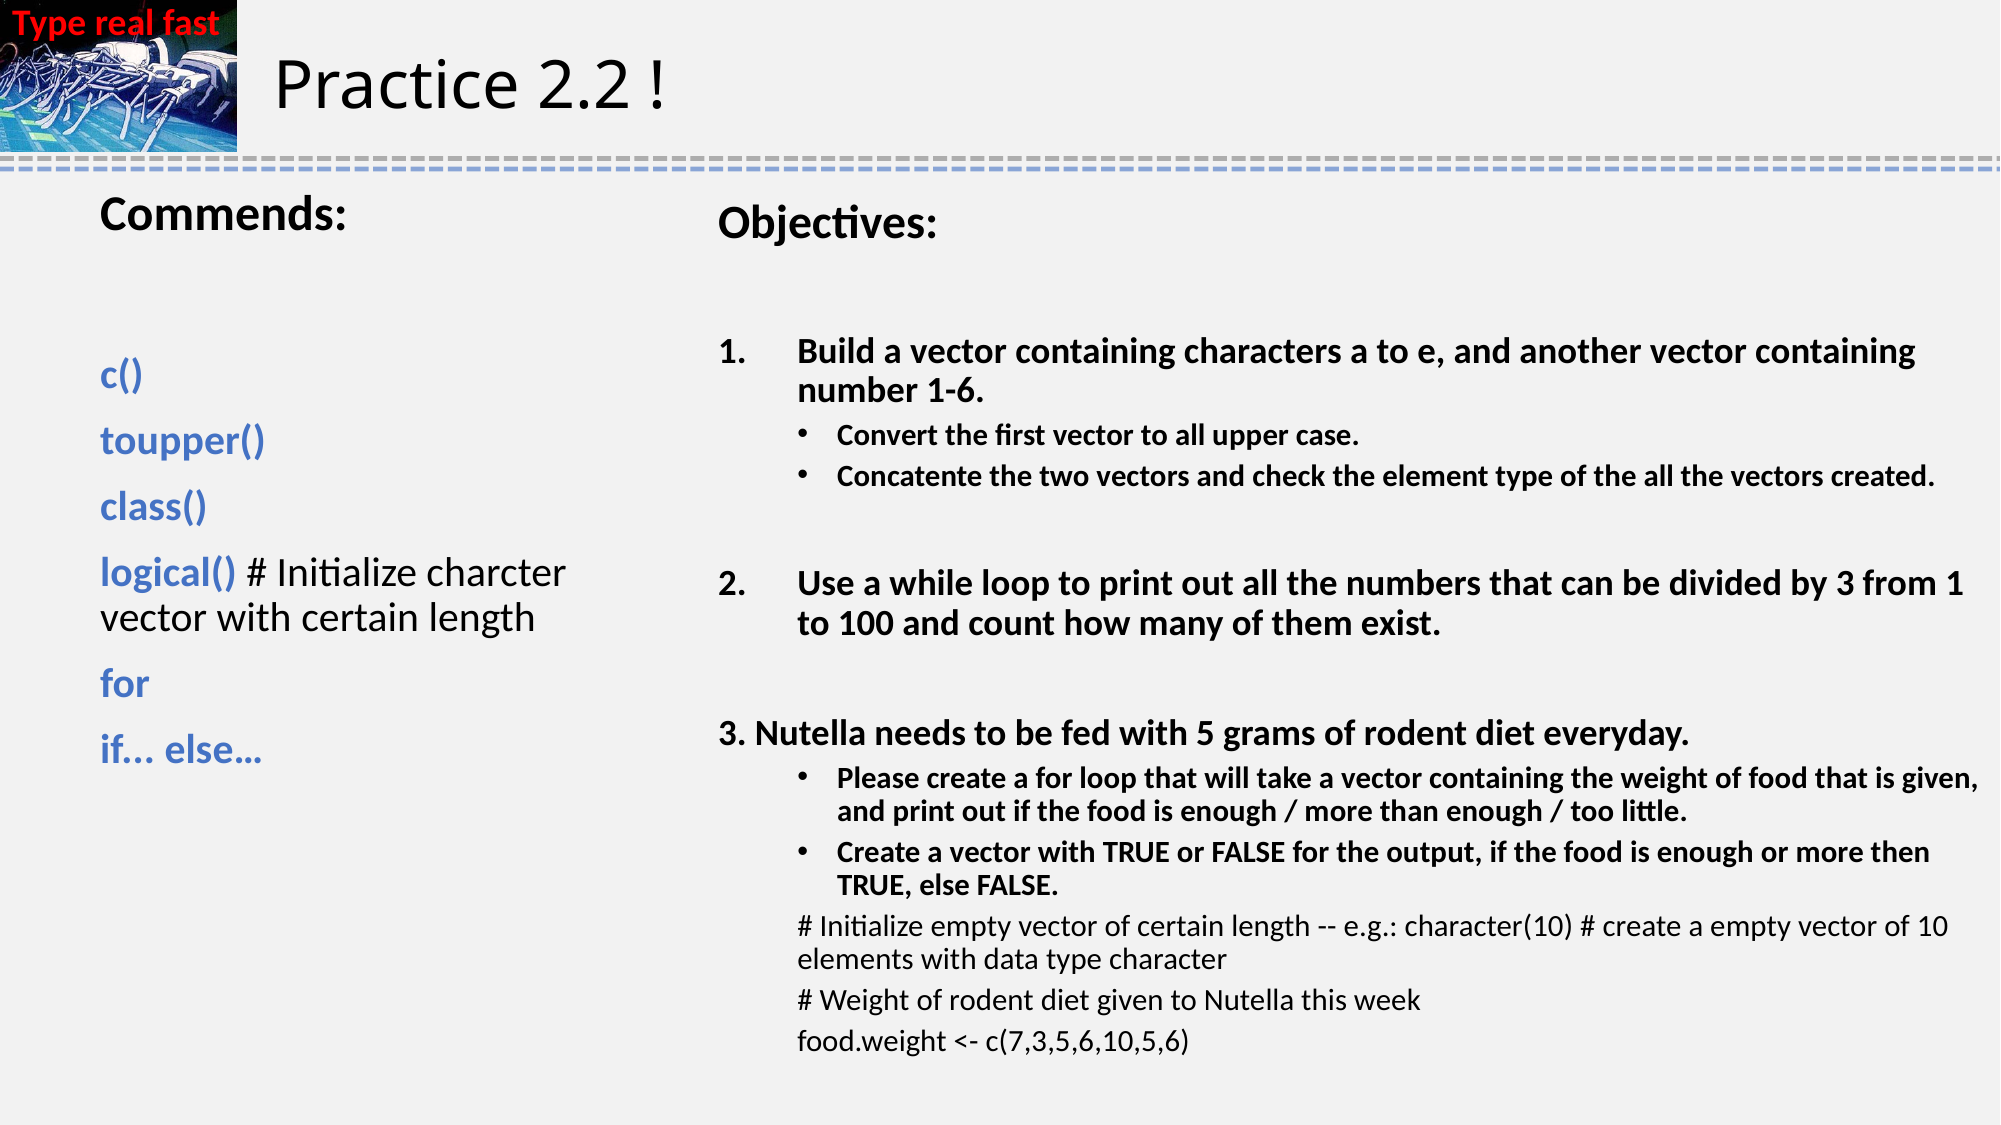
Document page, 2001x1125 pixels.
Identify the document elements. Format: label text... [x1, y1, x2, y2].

picture [0, 0, 237, 152]
title Practice 2.2 ! [258, 26, 1863, 149]
list Commends: c() toupper() class() logical() # Initialize charcter vector with certain length for if... else… [85, 179, 651, 1014]
list Objectives: Build a vector containing characters a to e, and another vector containing number 1-6. Convert the first vector to all upper case. Concatente the two vectors and check the element type of the all the vectors created. Use a while loop to print out all the numbers that can be divided by 3 from 1 to 100 and count how many of them exist. 3. Nutella needs to be fed with 5 grams of rodent diet everyday. Please create a for loop that will take a vector containing the weight of food that is given, and print out if the food is enough / more than enough / too little. Create a vector with TRUE or FALSE for the output, if the food is enough or more then TRUE, else FALSE. # Initialize empty vector of certain length -- e.g.: character(10) # create a empty vector of 10 elements with data type character # Weight of rodent diet given to Nutella this week food.weight <- c(7,3,5,6,10,5,6) [703, 189, 2000, 1067]
